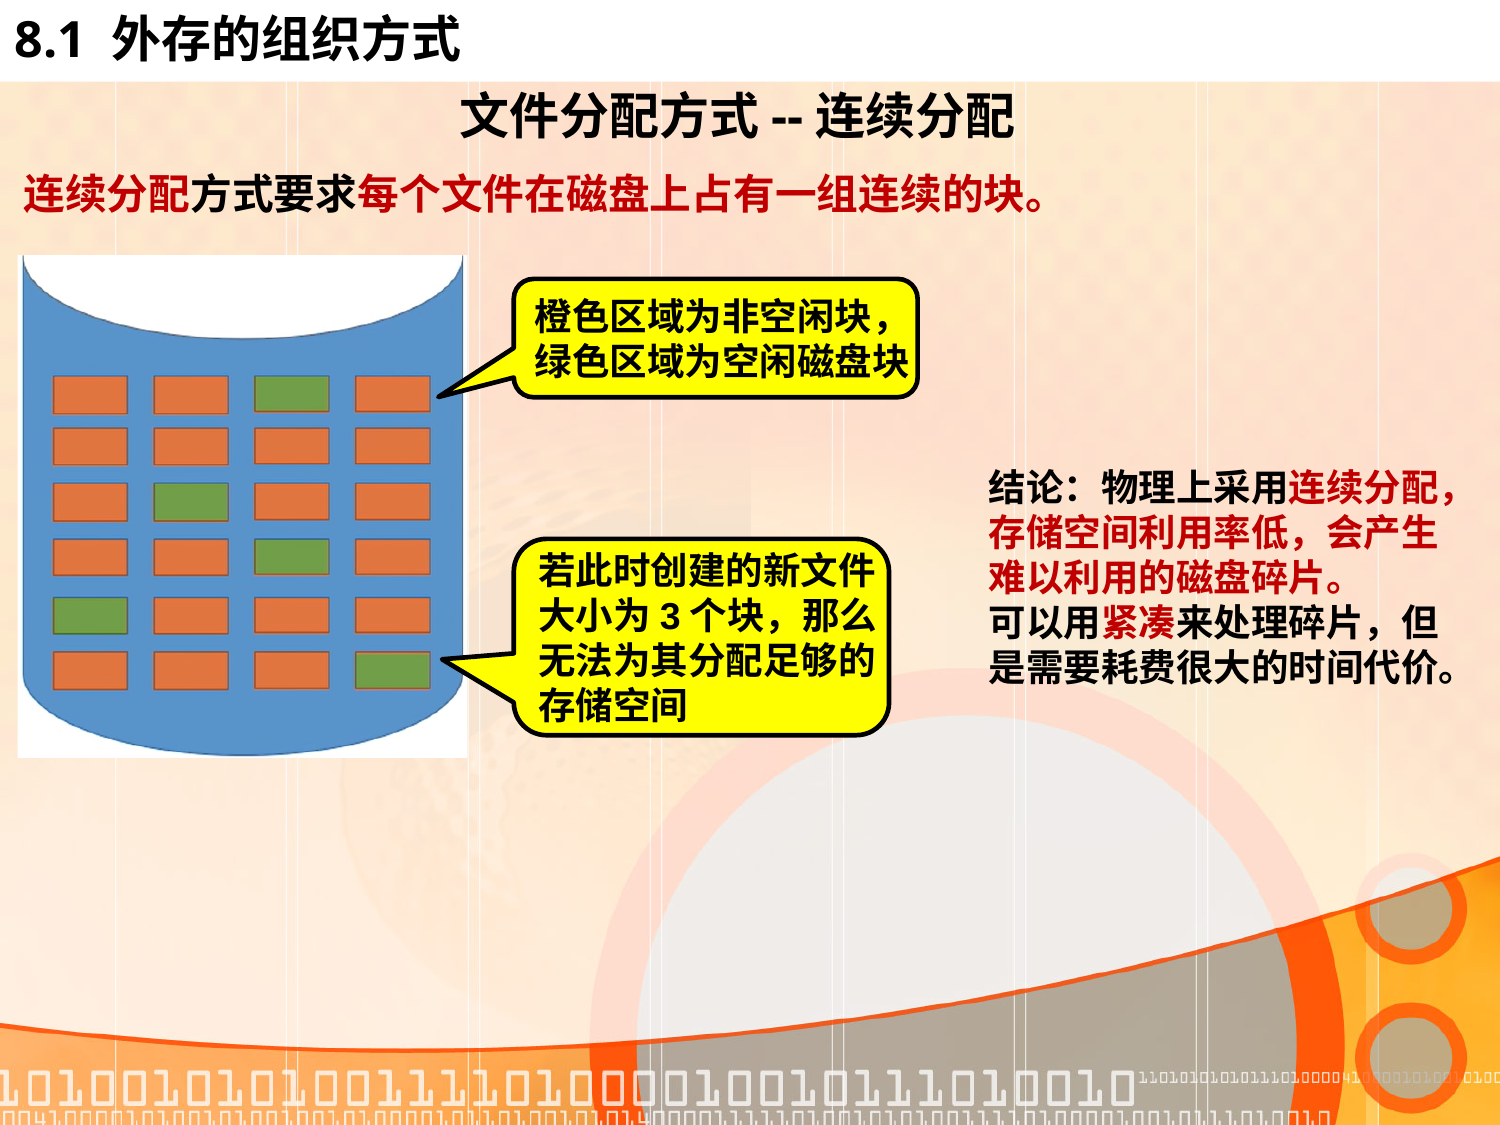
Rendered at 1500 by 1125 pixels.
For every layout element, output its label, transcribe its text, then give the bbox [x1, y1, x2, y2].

list 文件分配方式--连续分配 [419, 77, 1057, 145]
text_box 结论：物理上采用连续分配，存储空间利用率低，会产生难以利用的磁盘碎片。 可以用紧凑来处理碎片，但是需要耗费很大的时间代价。 [974, 456, 1478, 696]
title 8.1 外存的组织方式 [0, 0, 1500, 76]
text_box 橙色区域为非空闲块， 绿色区域为空闲磁盘块 [472, 278, 918, 398]
text_box 连续分配方式要求每个文件在磁盘上占有一组连续的块。 [8, 160, 1094, 226]
text_box 若此时创建的新文件 大小为3个块，那么 无法为其分配足够的 存储空间 [472, 538, 890, 736]
picture [0, 82, 1500, 1125]
